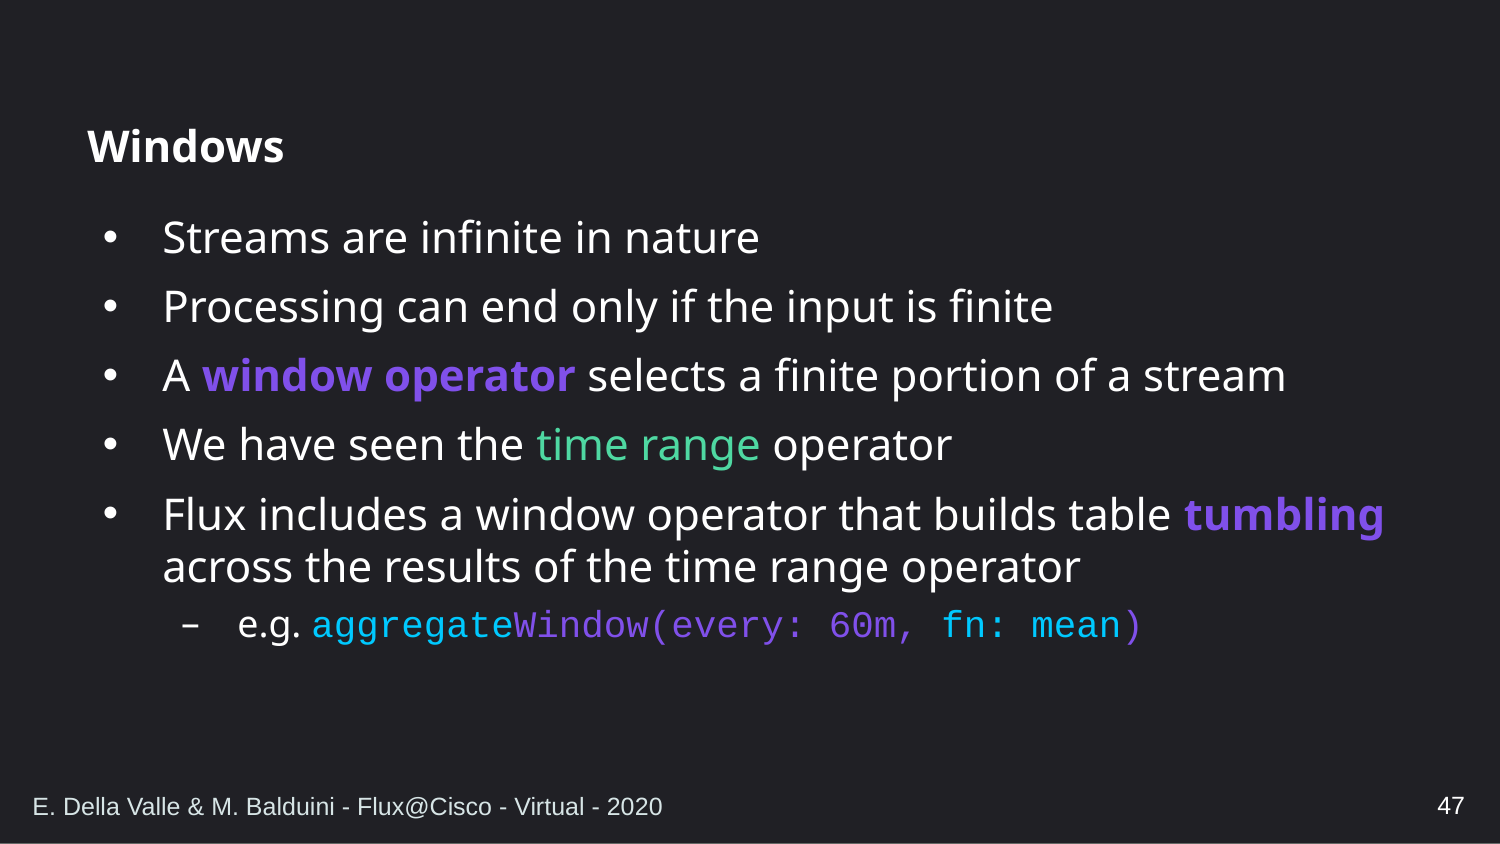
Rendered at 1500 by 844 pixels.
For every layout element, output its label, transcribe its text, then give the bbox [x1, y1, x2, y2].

footer E. Della Valle & M. Balduini - Flux@Cisco - Virtual - 2020 [17, 783, 1135, 828]
list Streams are infinite in nature Processing can end only if the input is finite A window operator selects a finite portion of a stream We have seen the time range operator Flux includes a window operator that builds table tumbling across the results of the time range operator e.g. aggregateWindow(every: 60m, fn: mean) [76, 204, 1423, 761]
title Windows [76, 99, 1423, 196]
slide_number 47 [1142, 782, 1481, 828]
